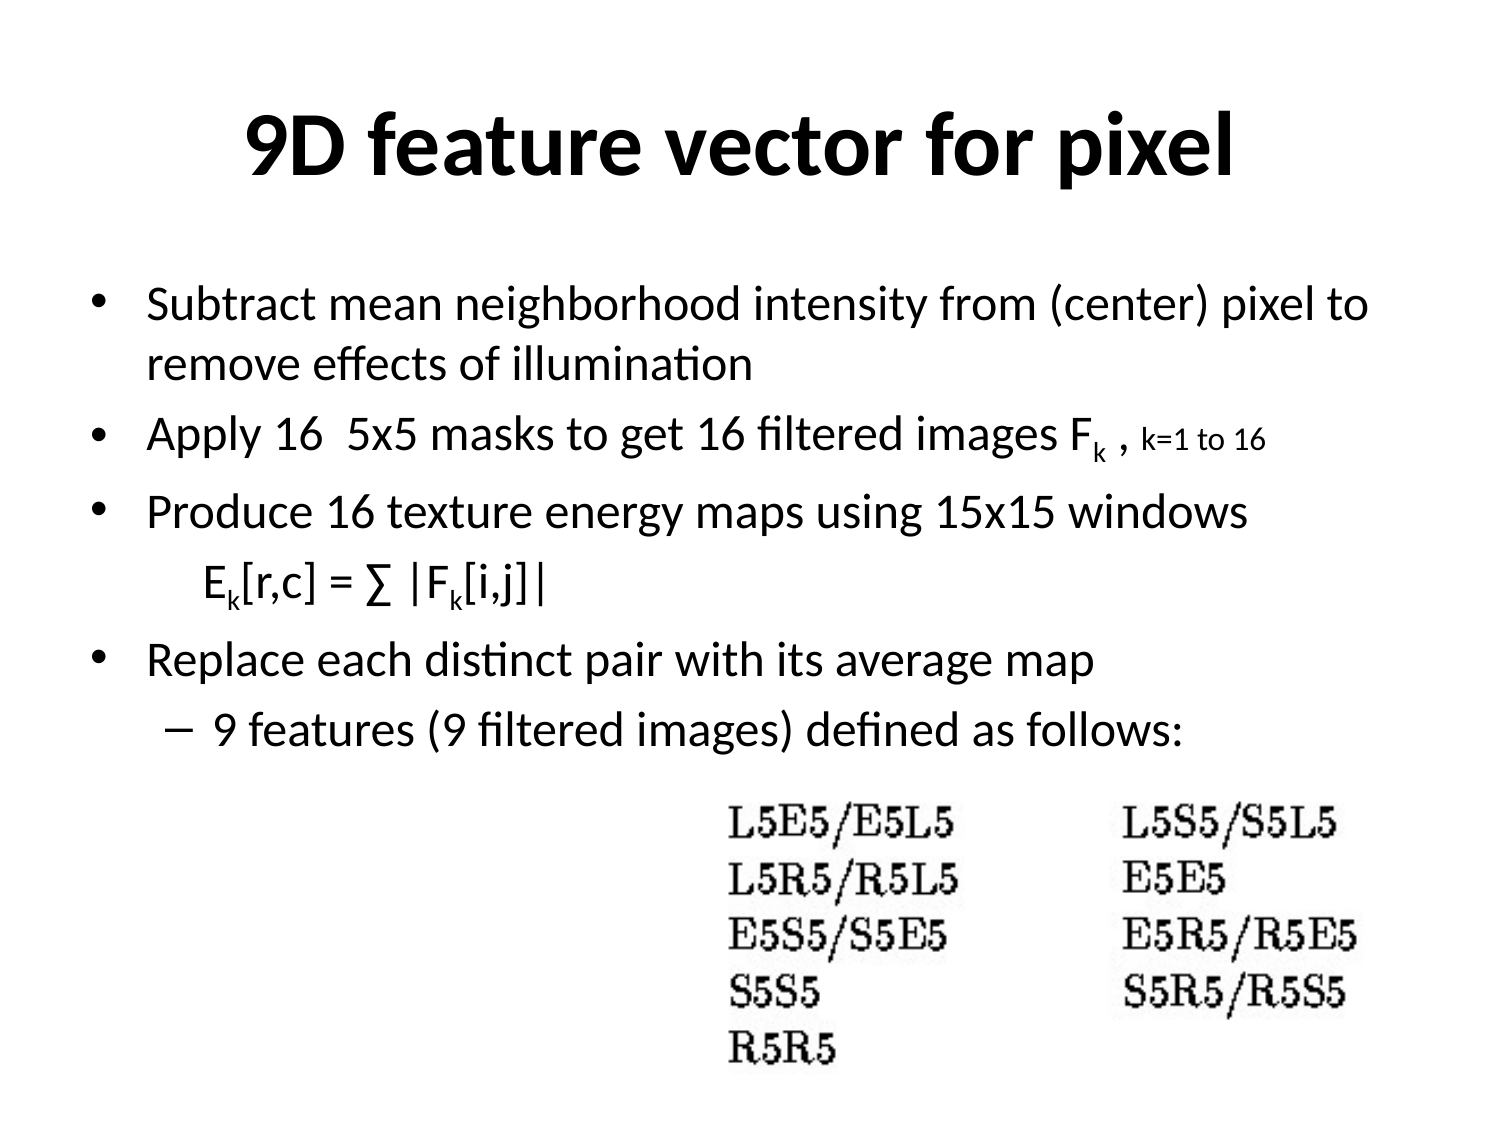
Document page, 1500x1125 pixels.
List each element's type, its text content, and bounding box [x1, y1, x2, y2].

picture [674, 787, 1401, 1093]
title 9D feature vector for pixel [75, 45, 1425, 233]
list Subtract mean neighborhood intensity from (center) pixel to remove effects of illumination Apply 16 5x5 masks to get 16 filtered images Fk , k=1 to 16 Produce 16 texture energy maps using 15x15 windows Ek[r,c] = ∑ |Fk[i,j]| Replace each distinct pair with its average map 9 features (9 filtered images) defined as follows: [75, 262, 1425, 1050]
